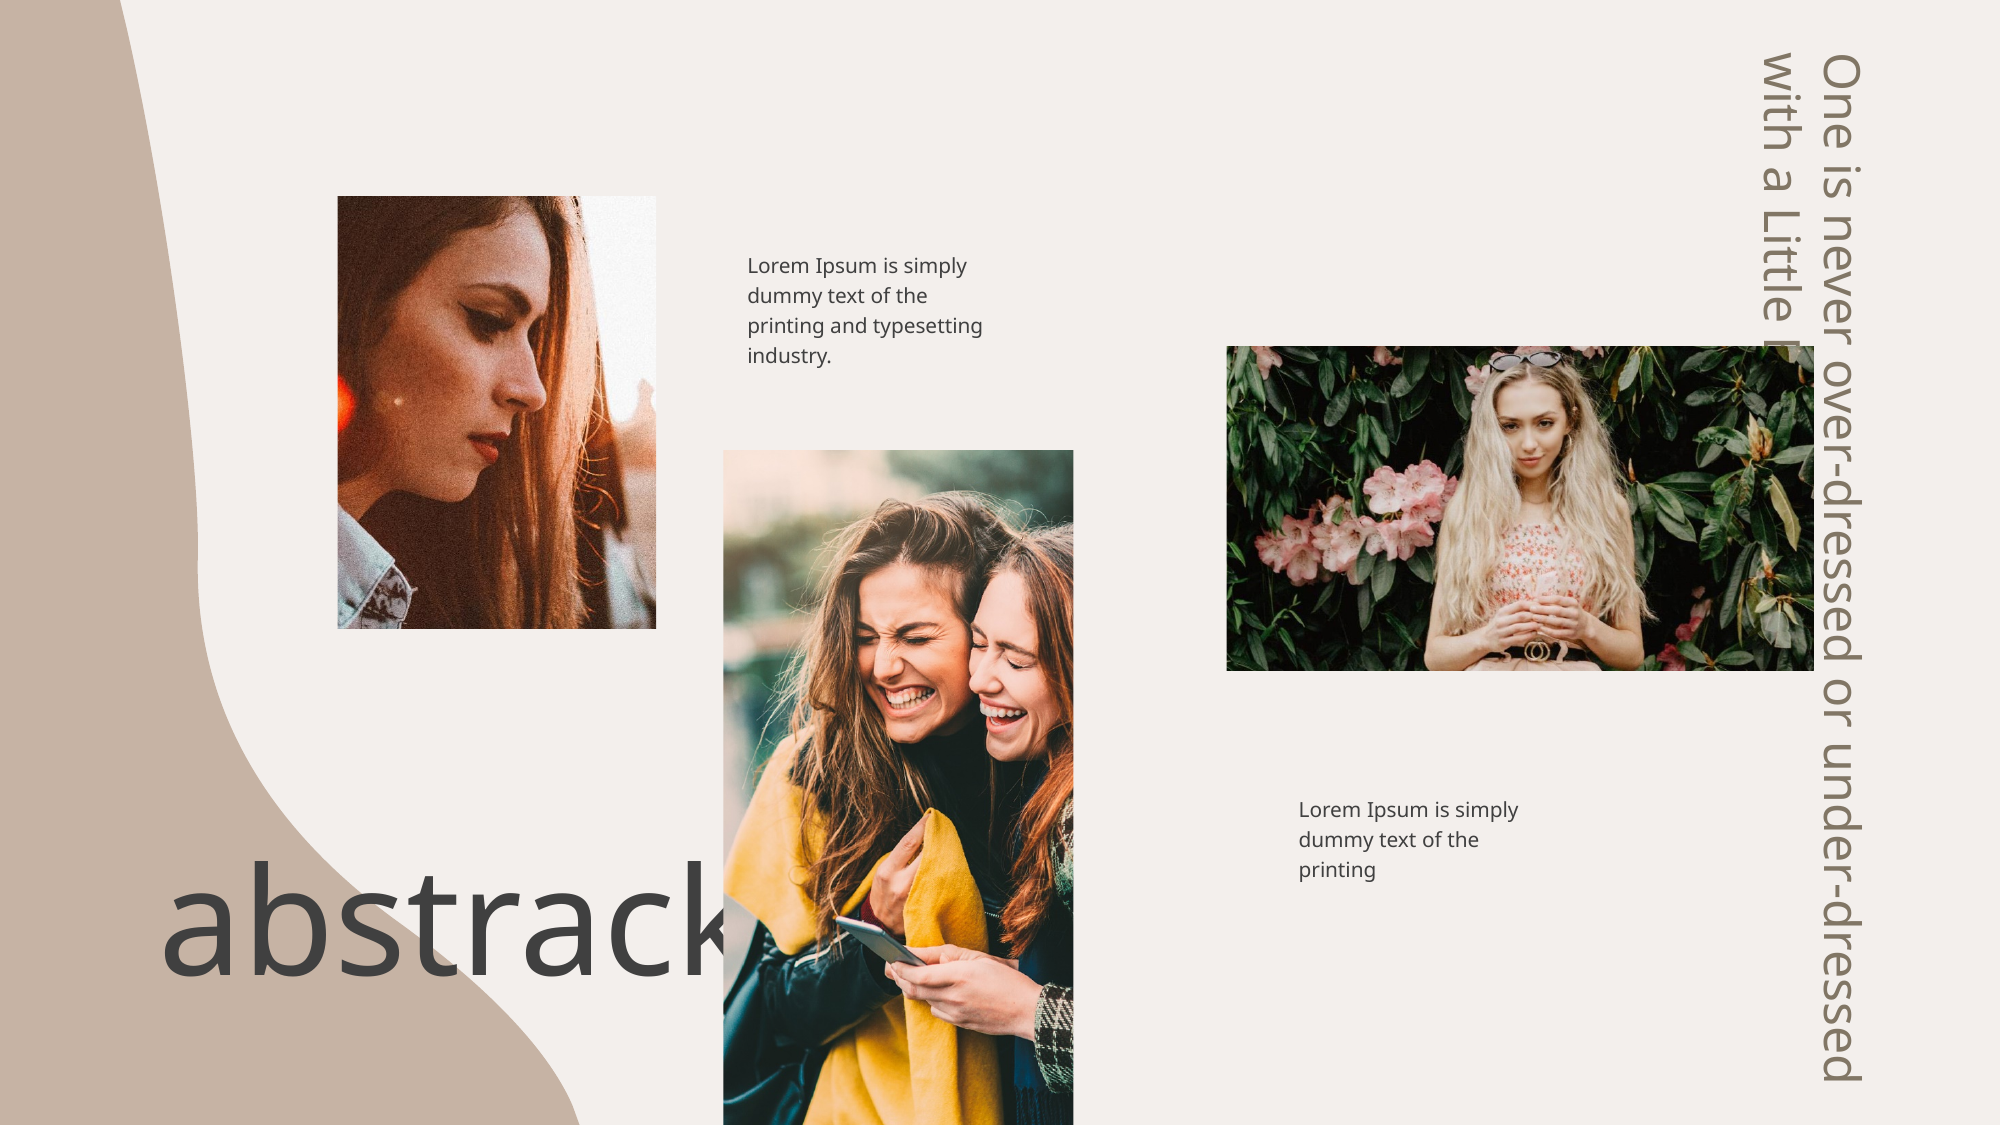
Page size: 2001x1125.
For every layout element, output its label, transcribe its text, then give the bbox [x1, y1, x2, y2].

picture [723, 449, 1074, 1125]
picture [1226, 346, 1814, 671]
picture [337, 196, 657, 629]
text_box Lorem Ipsum is simply dummy text of the printing and typesetting industry. [732, 240, 1022, 376]
text_box One is never over-dressed or under-dressed with a Little Black Dress. [1747, 37, 1883, 1125]
text_box [0, 0, 581, 1125]
text_box abstrack// [143, 859, 723, 1010]
text_box Lorem Ipsum is simply dummy text of the printing [1283, 784, 1559, 889]
